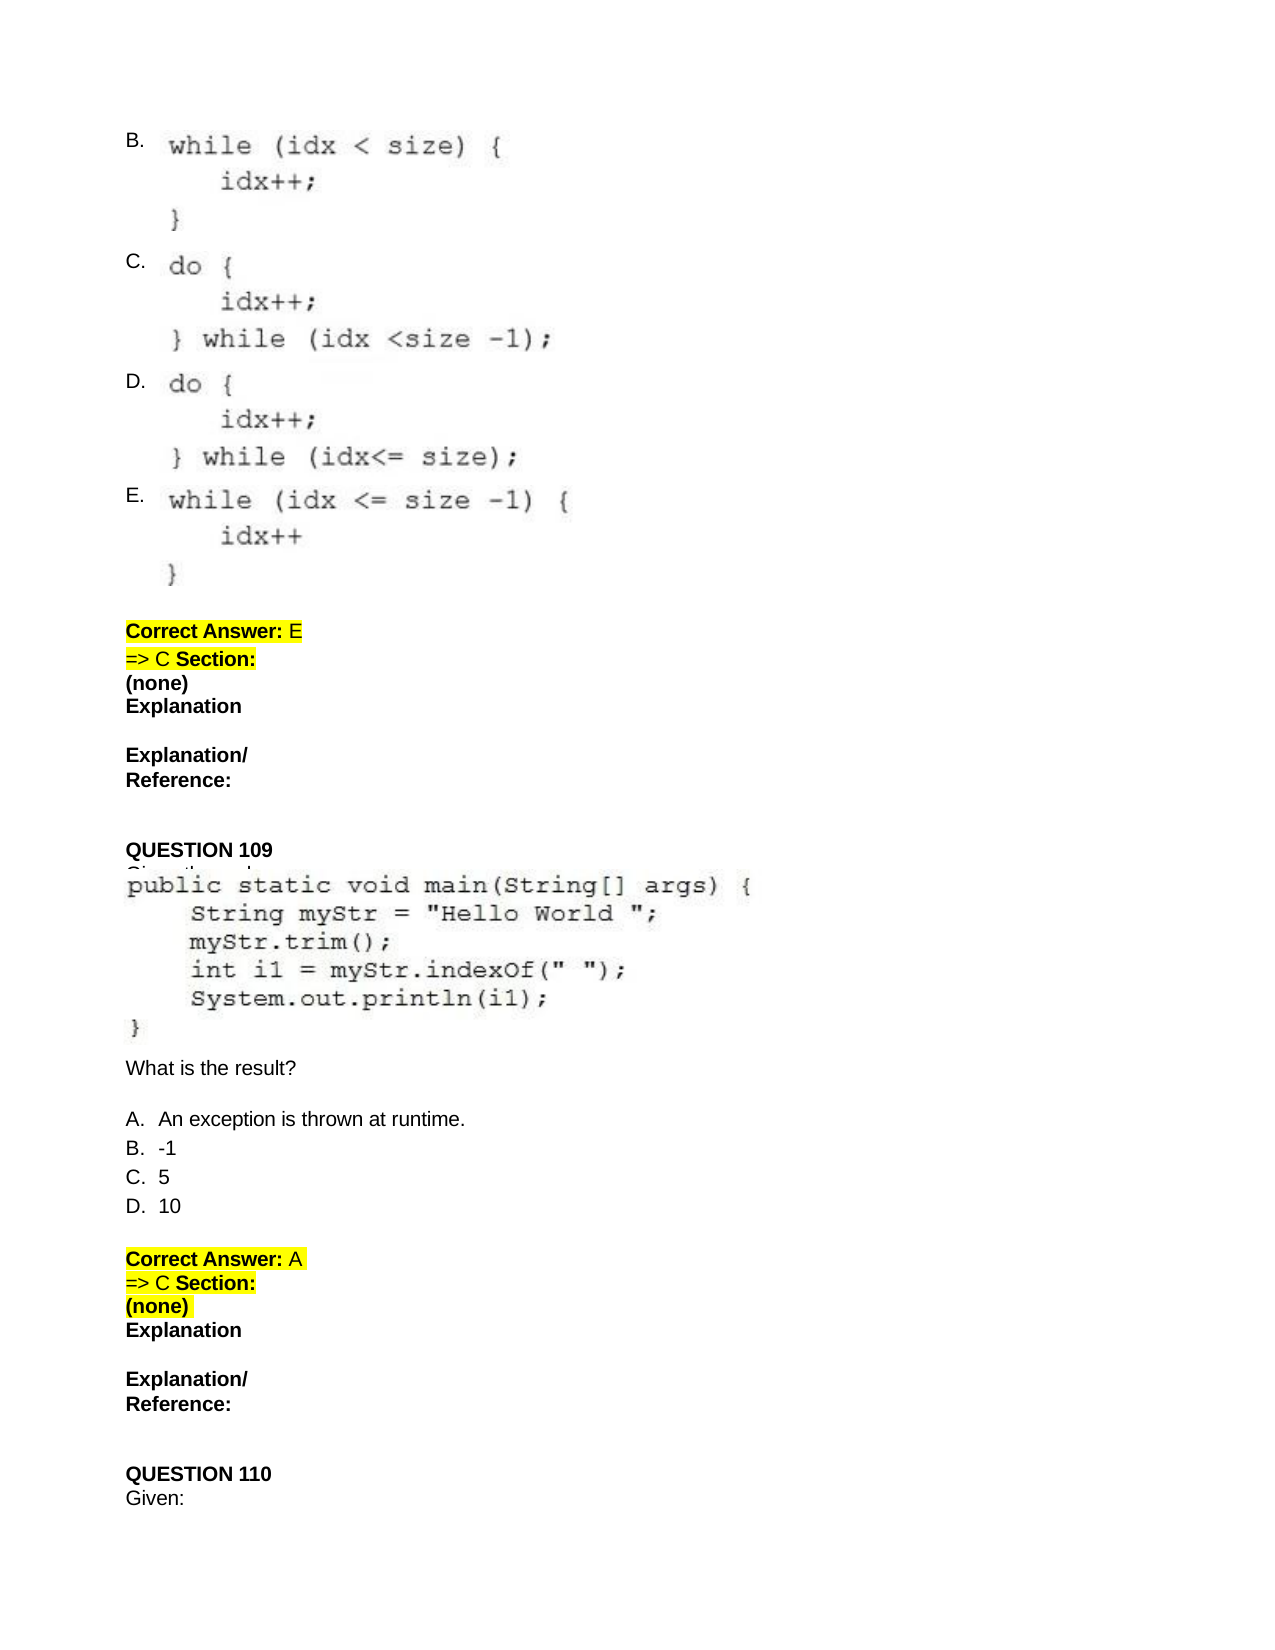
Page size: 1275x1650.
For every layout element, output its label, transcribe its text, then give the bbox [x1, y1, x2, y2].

text_box [123, 869, 762, 1045]
text_box [159, 130, 510, 231]
text_box What is the result? An exception is thrown at runtime. -1 5 10 Correct Answer: A => C Section: (none) Explanation Explanation/Reference: QUESTION 110 Given: [123, 1052, 473, 1510]
text_box [159, 251, 556, 363]
text_box D. [123, 365, 149, 393]
text_box B. [123, 124, 148, 152]
text_box [159, 371, 523, 477]
text_box [159, 485, 573, 586]
text_box Correct Answer: E => C Section: (none) Explanation Explanation/Reference: QUESTION 109 Given the code fragment: [123, 614, 362, 869]
text_box E. [123, 479, 148, 507]
text_box C. [123, 245, 149, 273]
